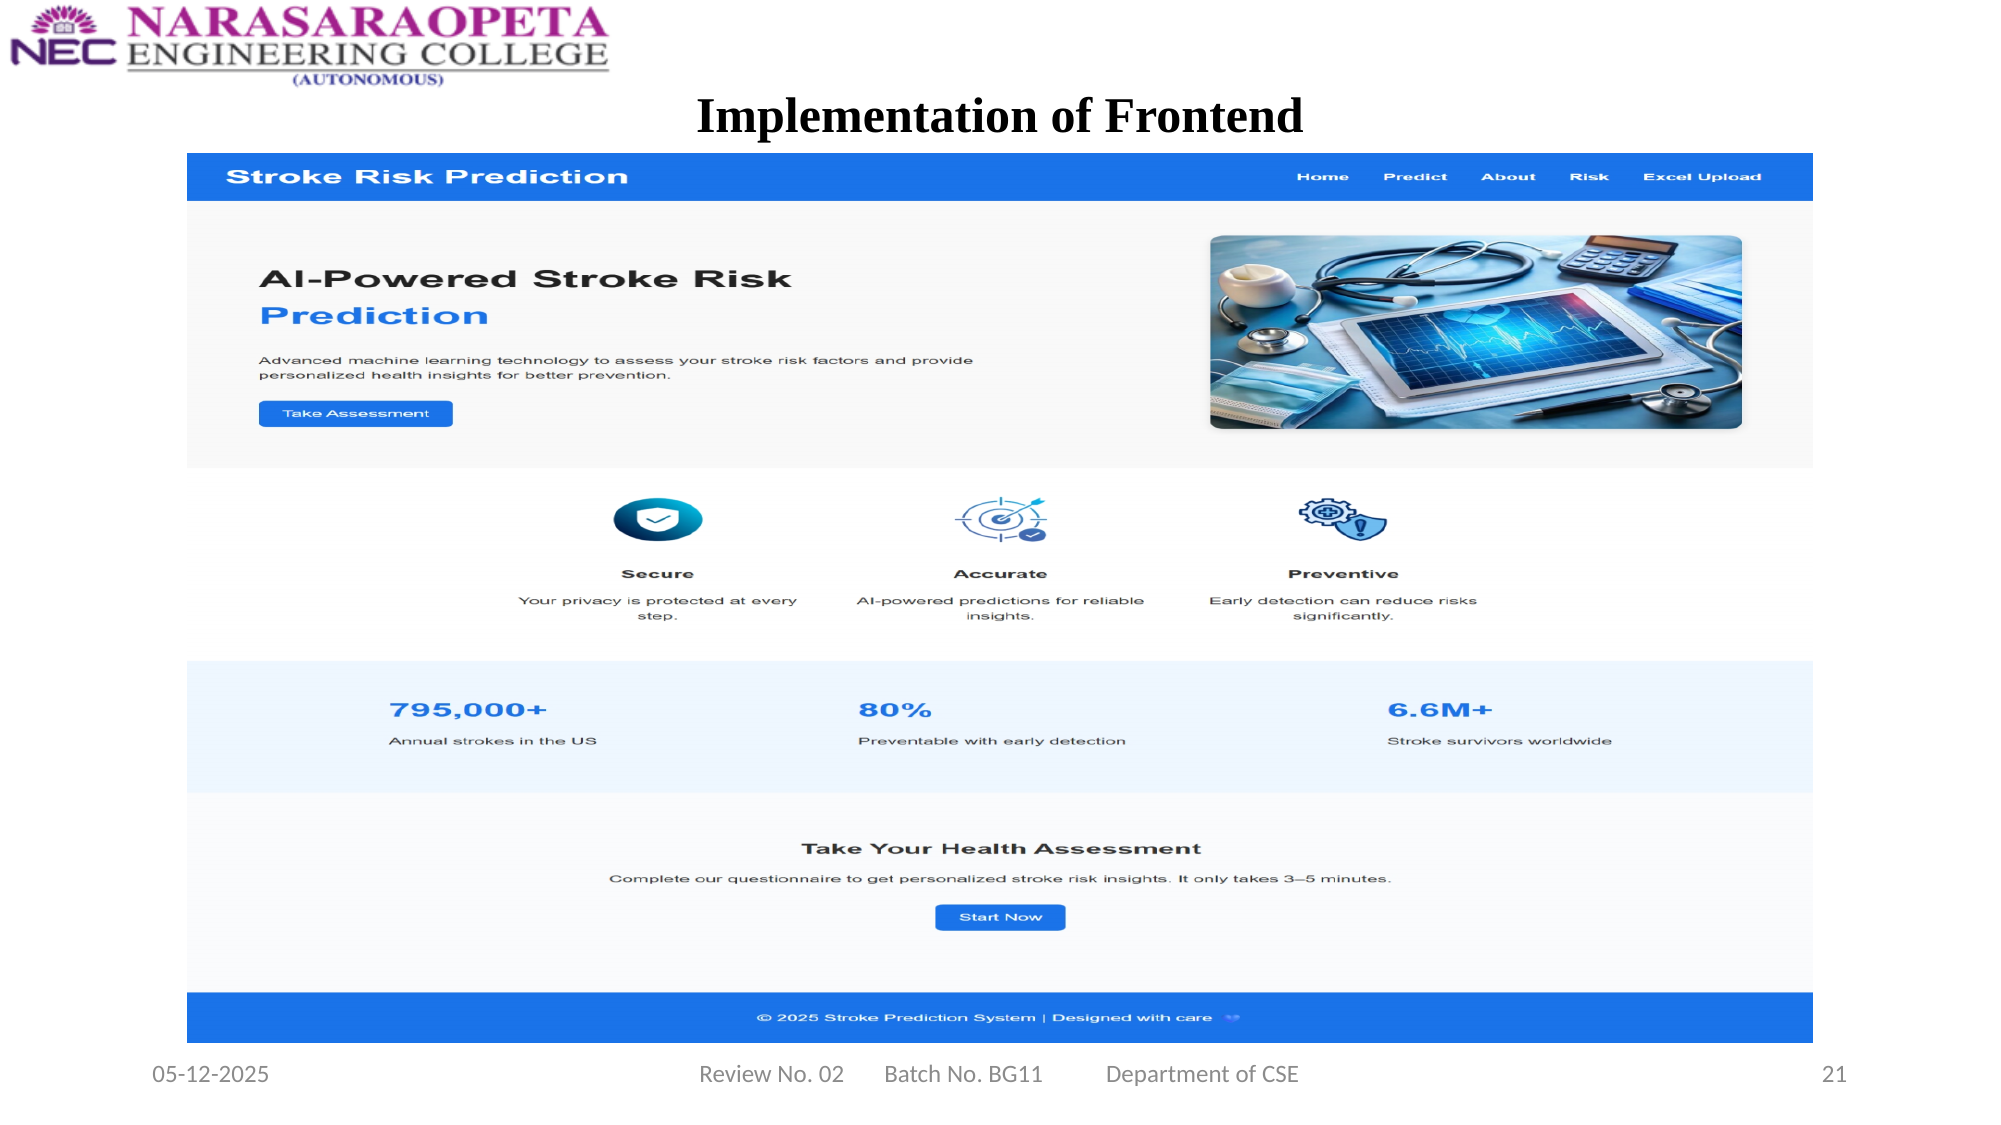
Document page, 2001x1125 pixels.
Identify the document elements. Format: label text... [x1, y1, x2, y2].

picture [0, 0, 1813, 1043]
title Implementation of Frontend [137, 59, 1863, 173]
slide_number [137, 1042, 588, 1103]
slide_number 21 [1412, 1042, 1863, 1103]
footer Review No. 02 Batch No. BG11 Department of CSE [662, 1043, 1338, 1103]
